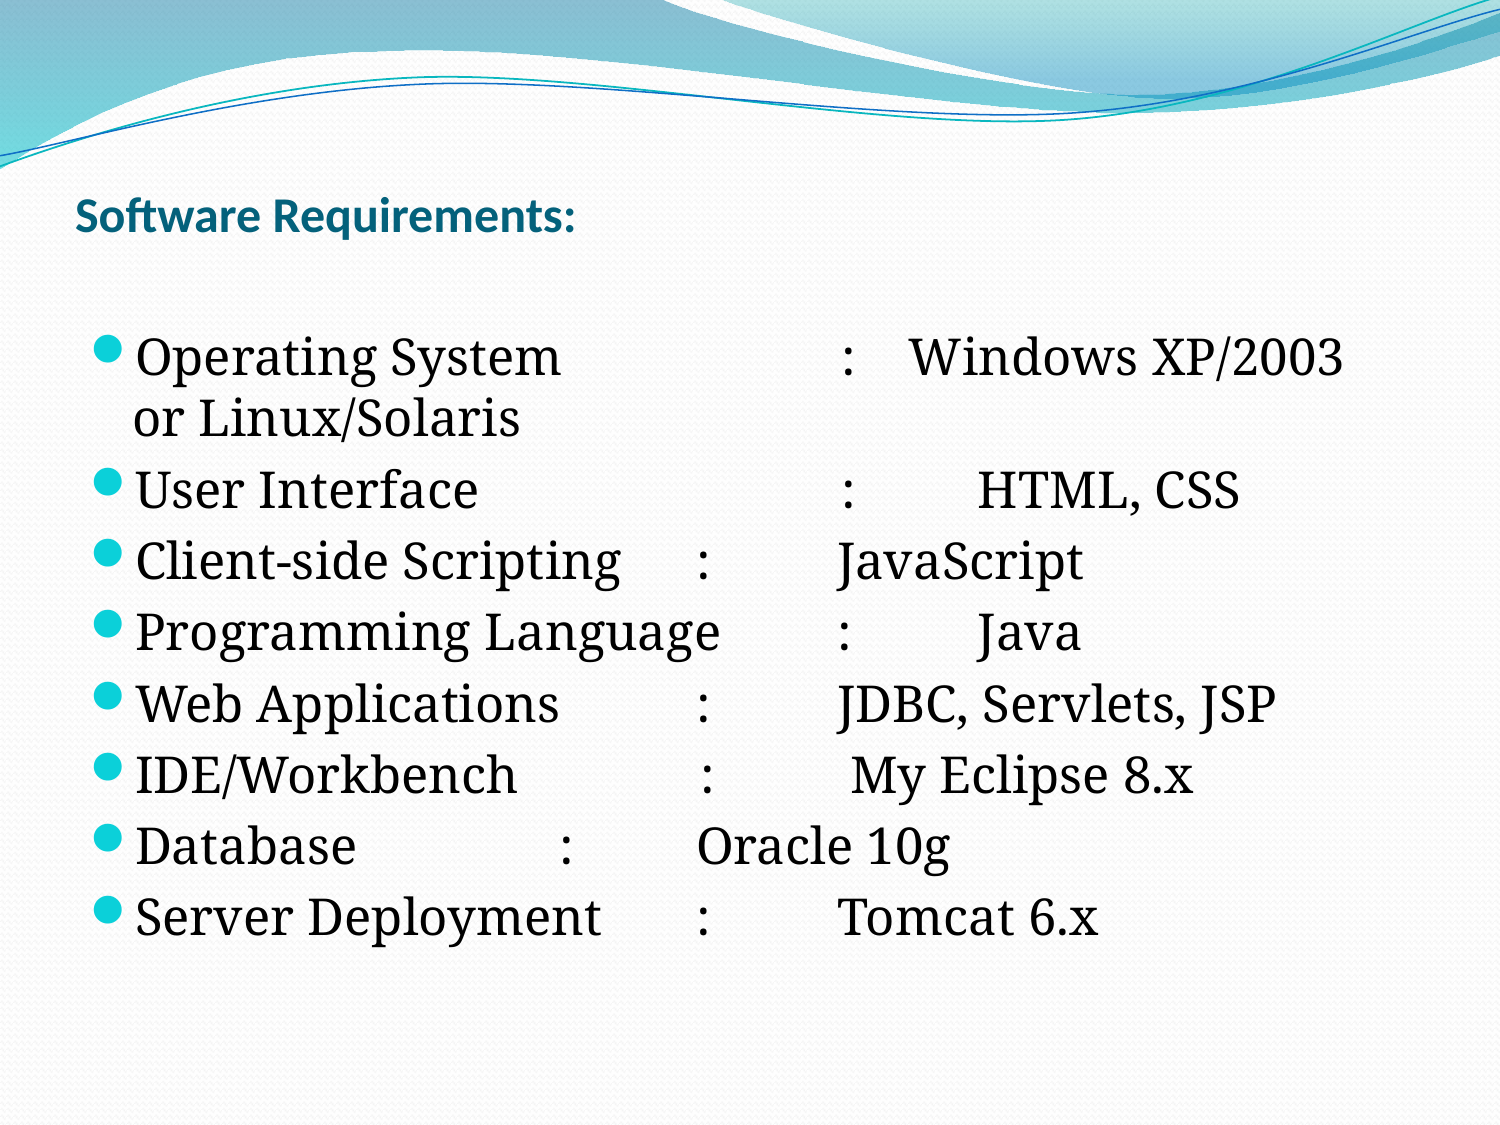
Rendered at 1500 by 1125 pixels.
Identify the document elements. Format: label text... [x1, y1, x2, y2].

list Operating System : Windows XP/2003 or Linux/Solaris User Interface : HTML, CSS Client-side Scripting : JavaScript Programming Language : Java Web Applications : JDBC, Servlets, JSP IDE/Workbench : My Eclipse 8.x Database : Oracle 10g Server Deployment : Tomcat 6.x [75, 317, 1425, 1038]
title Software Requirements: [75, 115, 1425, 303]
